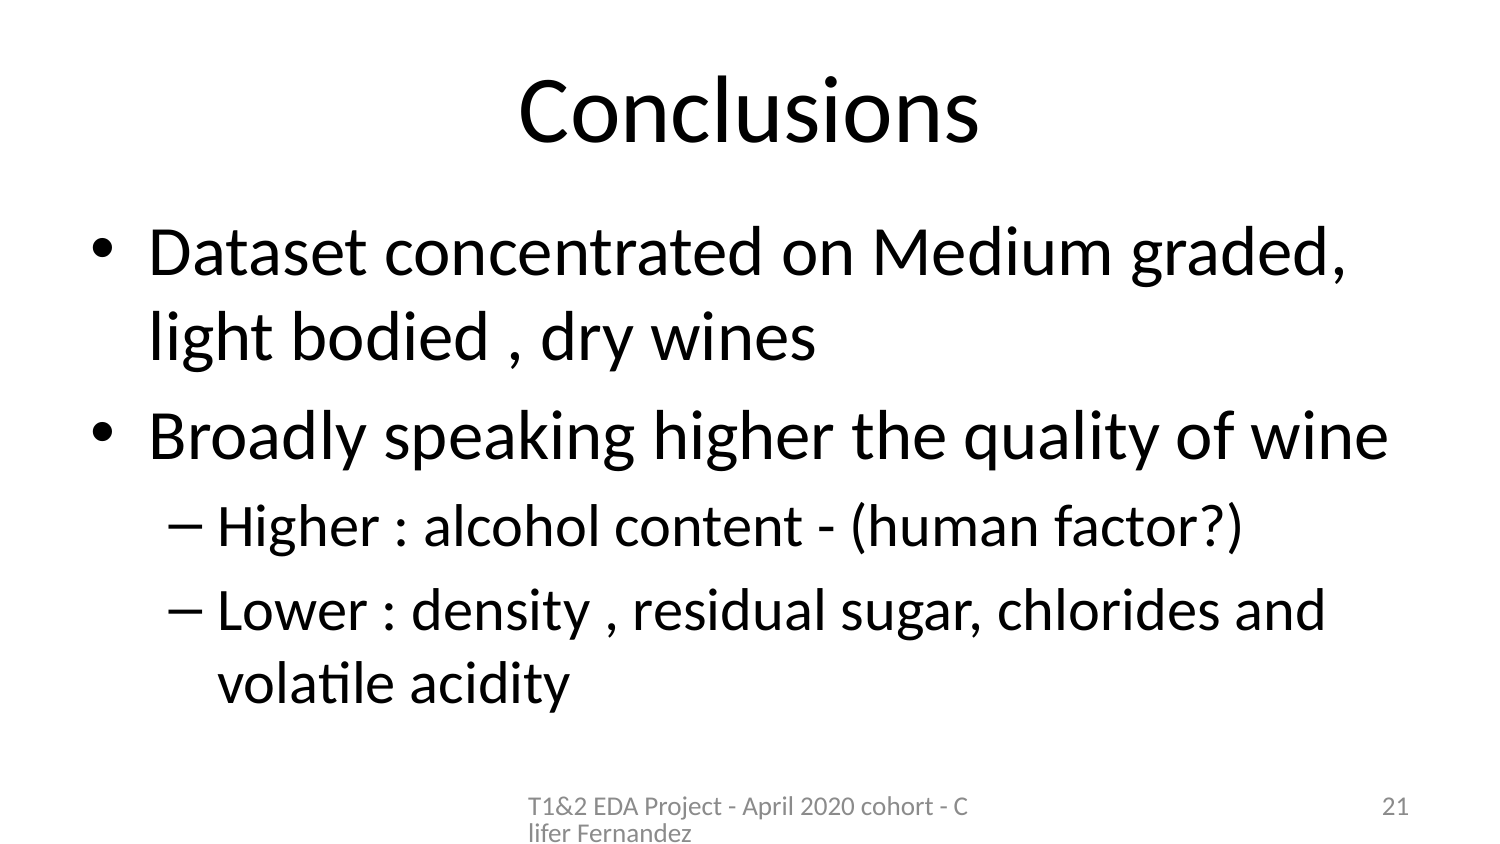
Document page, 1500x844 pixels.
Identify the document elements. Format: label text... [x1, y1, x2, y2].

slide_number 21 [1074, 782, 1425, 827]
title Conclusions [75, 33, 1425, 175]
list Dataset concentrated on Medium graded, light bodied , dry wines Broadly speaking higher the quality of wine Higher : alcohol content - (human factor?) Lower : density , residual sugar, chlorides and volatile acidity [75, 196, 1425, 754]
footer T1&2 EDA Project - April 2020 cohort - Clifer Fernandez [512, 782, 988, 827]
